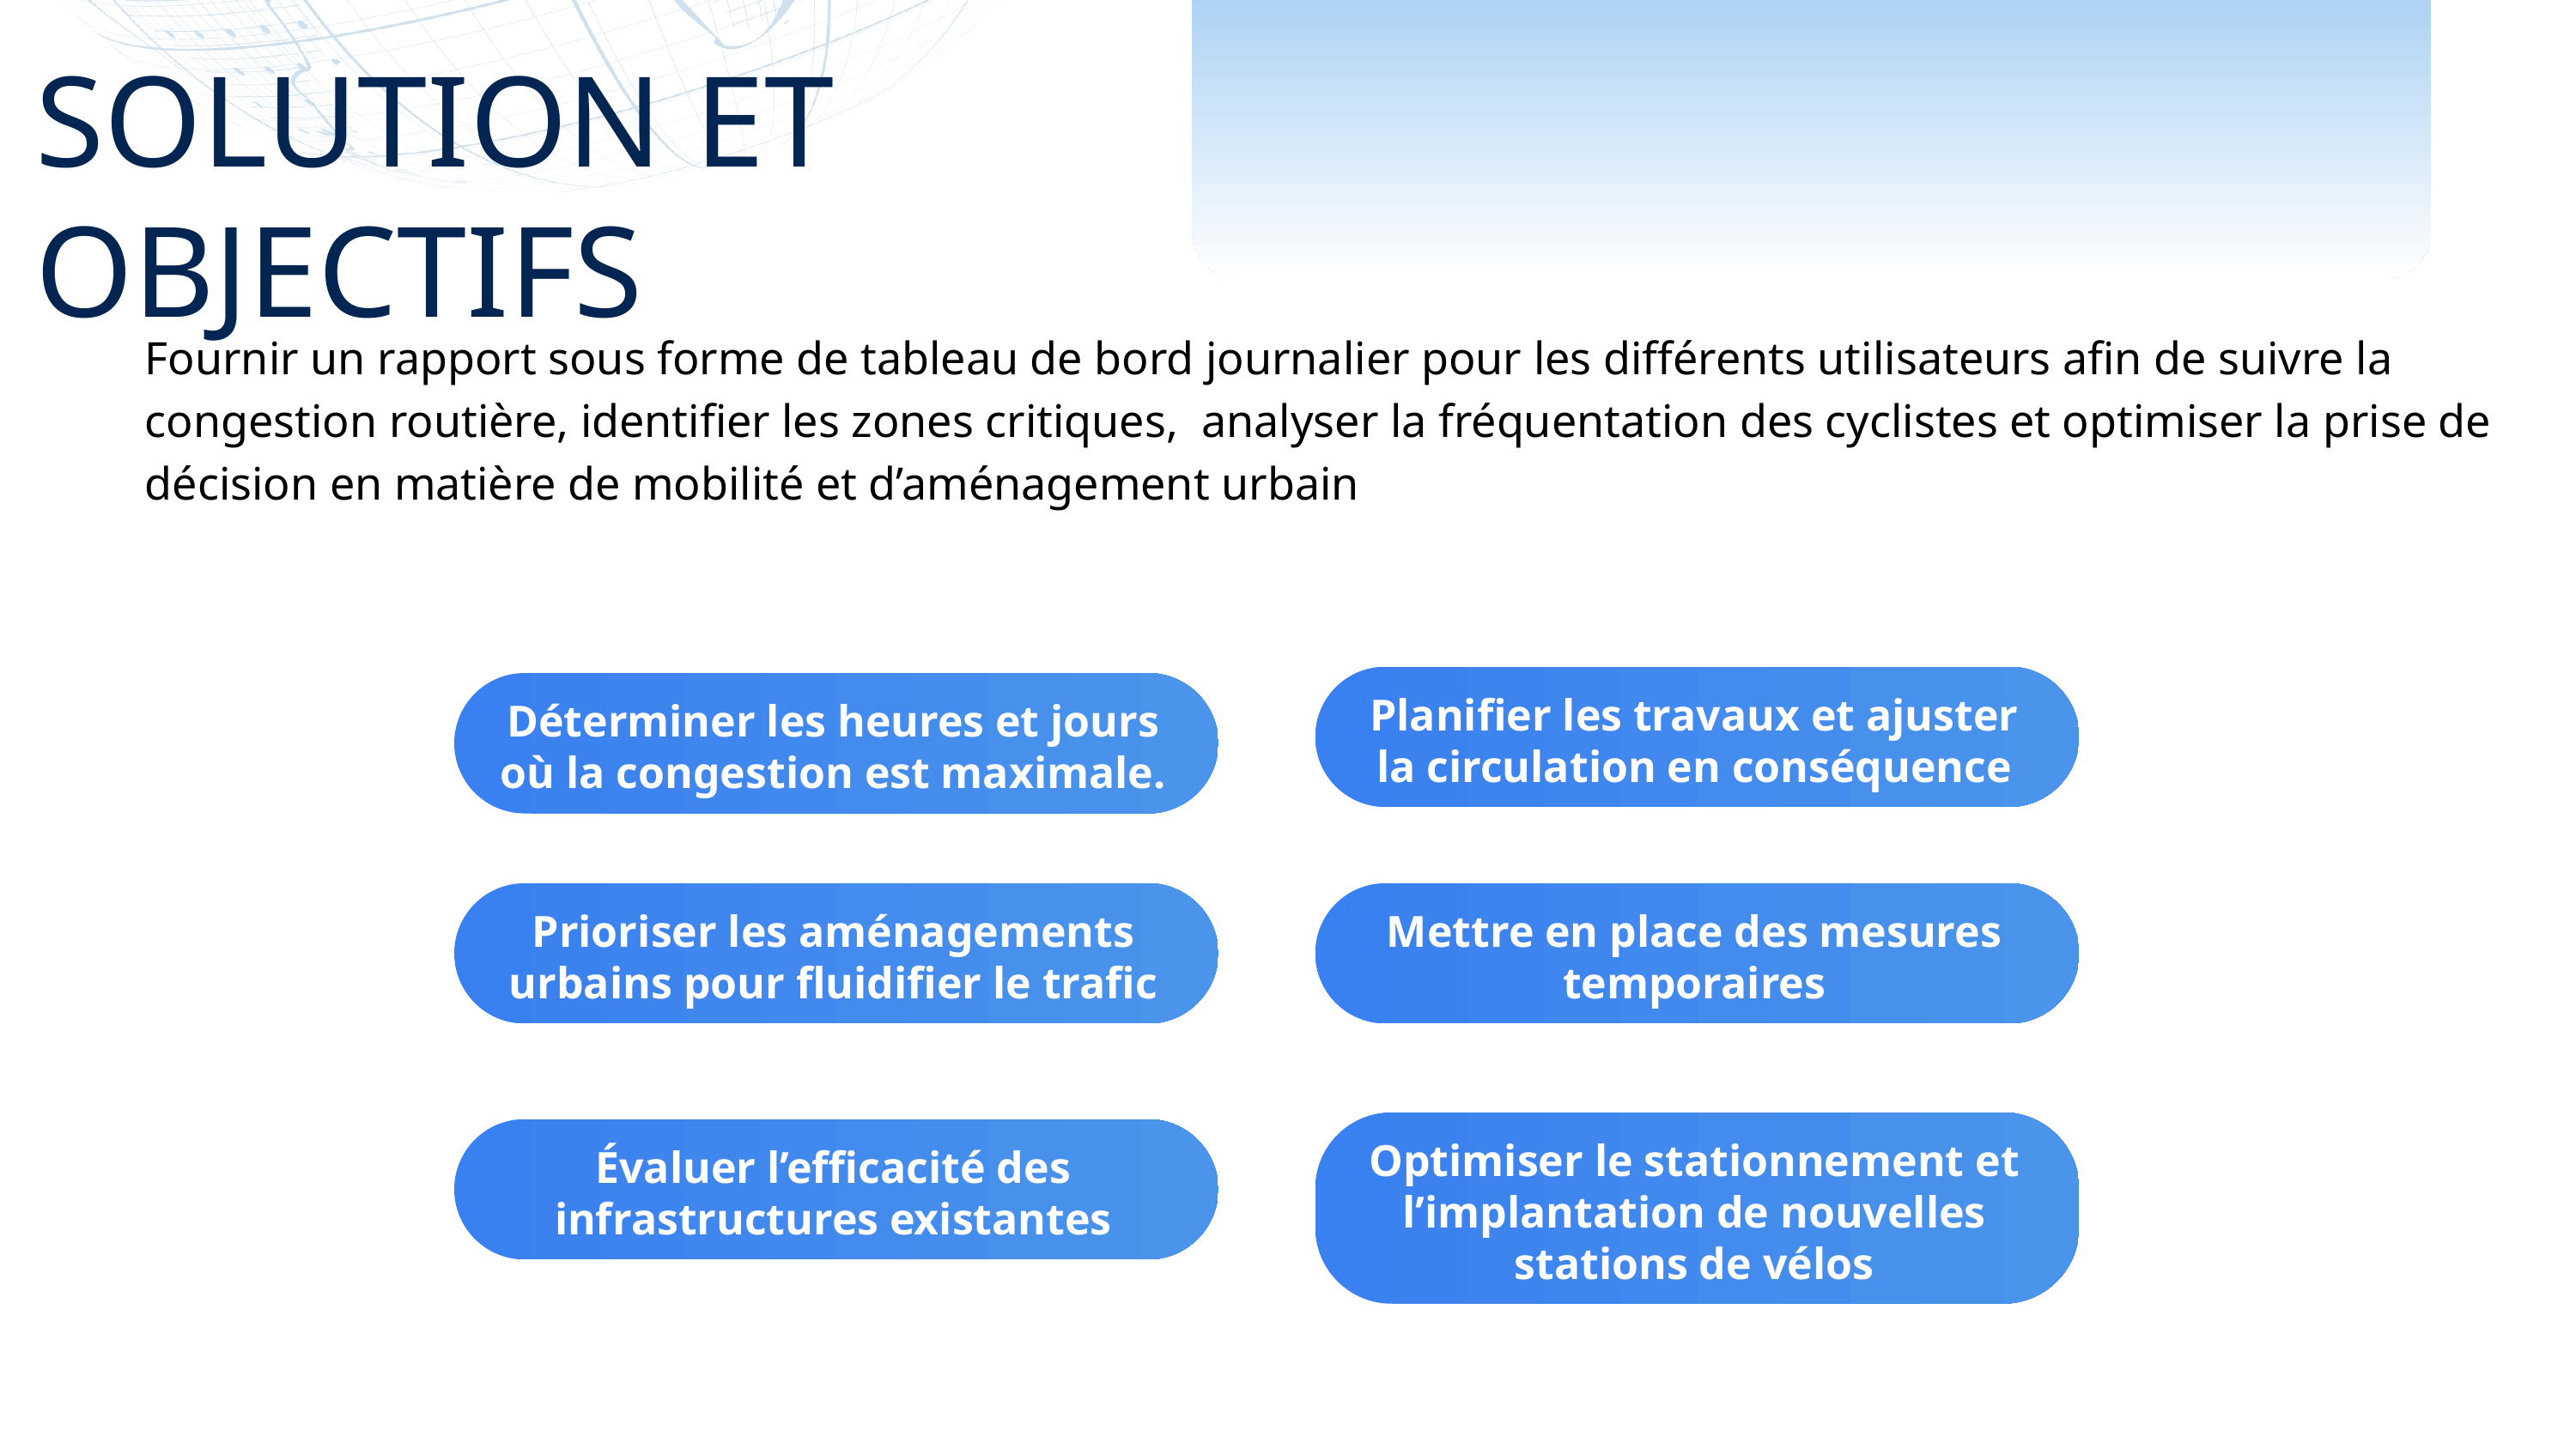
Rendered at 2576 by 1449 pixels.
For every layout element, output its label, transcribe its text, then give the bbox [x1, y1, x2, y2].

text_box Fournir un rapport sous forme de tableau de bord journalier pour les différents utilisateurs afin de suivre la congestion routière, identifier les zones critiques, analyser la fréquentation des cyclistes et optimiser la prise de décision en matière de mobilité et d’aménagement urbain [144, 320, 2496, 509]
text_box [453, 672, 1219, 814]
text_box SOLUTION ET OBJECTIFS [35, 41, 1179, 343]
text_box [453, 882, 1219, 1024]
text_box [1315, 882, 2080, 1024]
text_box [0, 0, 1187, 192]
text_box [1191, 0, 2432, 280]
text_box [1315, 666, 2080, 808]
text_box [1315, 1112, 2080, 1304]
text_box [453, 1119, 1219, 1260]
